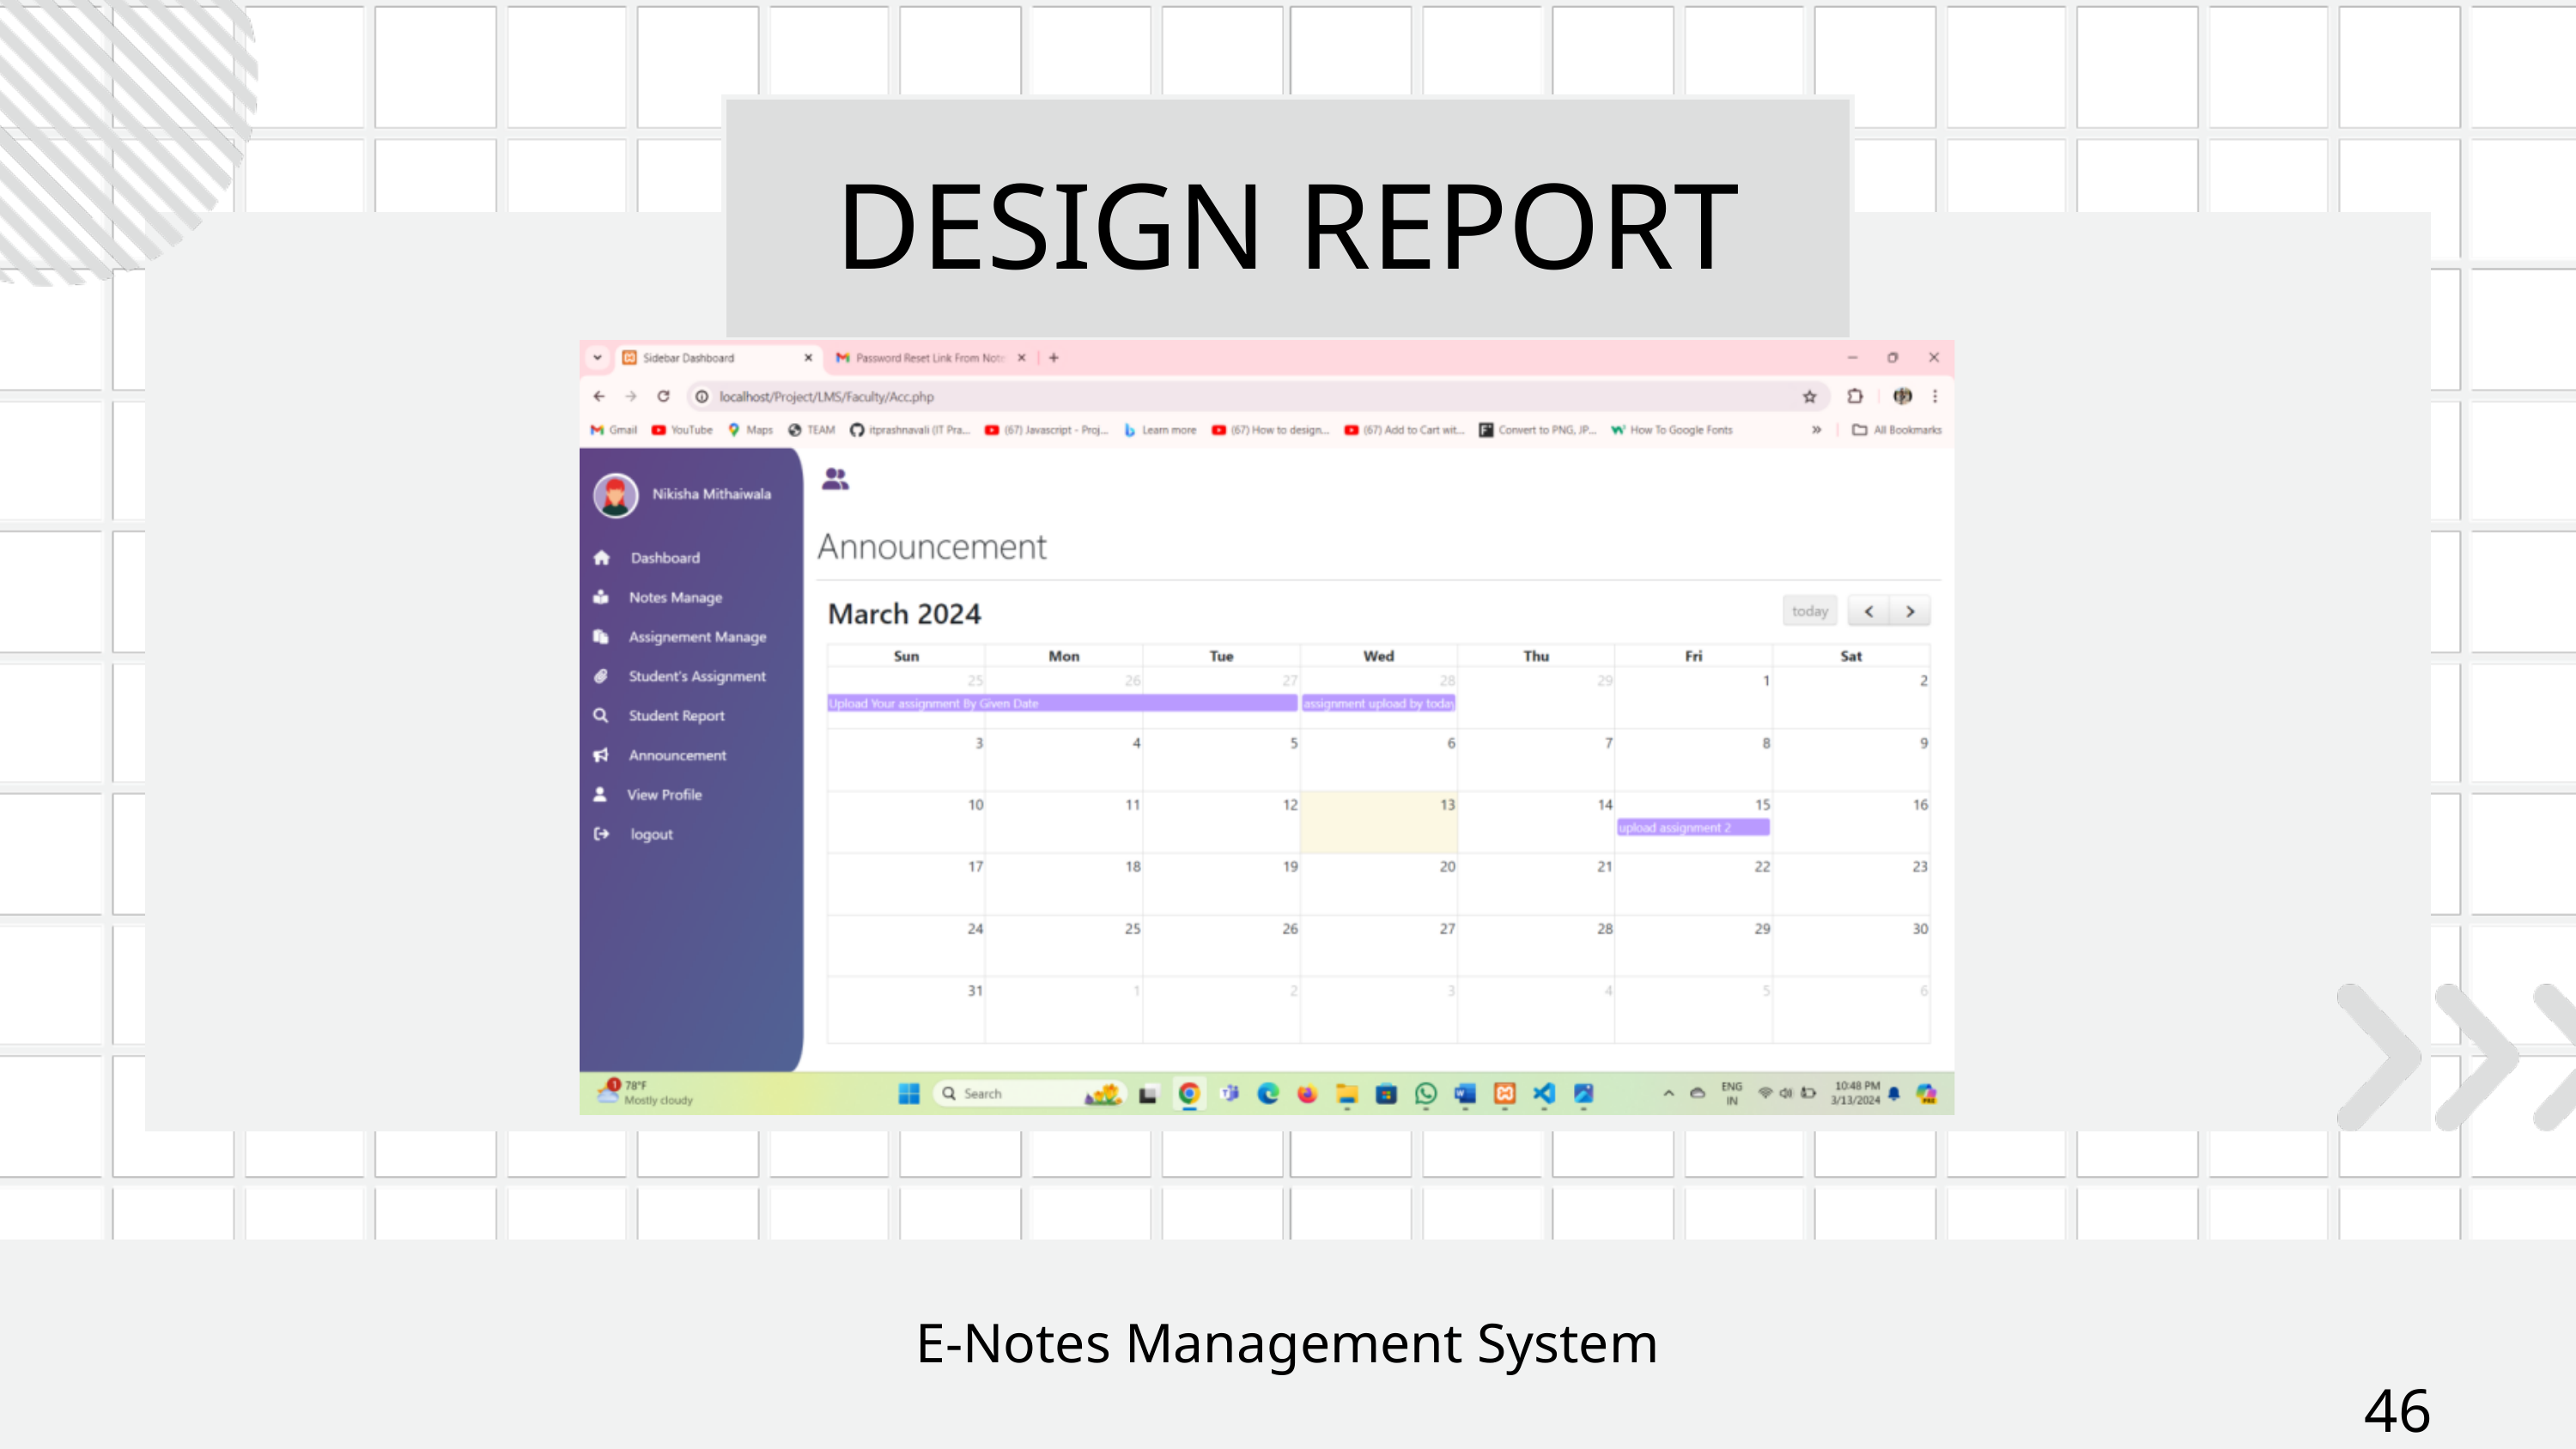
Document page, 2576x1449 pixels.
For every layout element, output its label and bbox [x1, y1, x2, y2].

text_box [0, 0, 2576, 1236]
text_box [144, 211, 2432, 1131]
text_box [723, 96, 1853, 341]
text_box [0, 1239, 2576, 1449]
